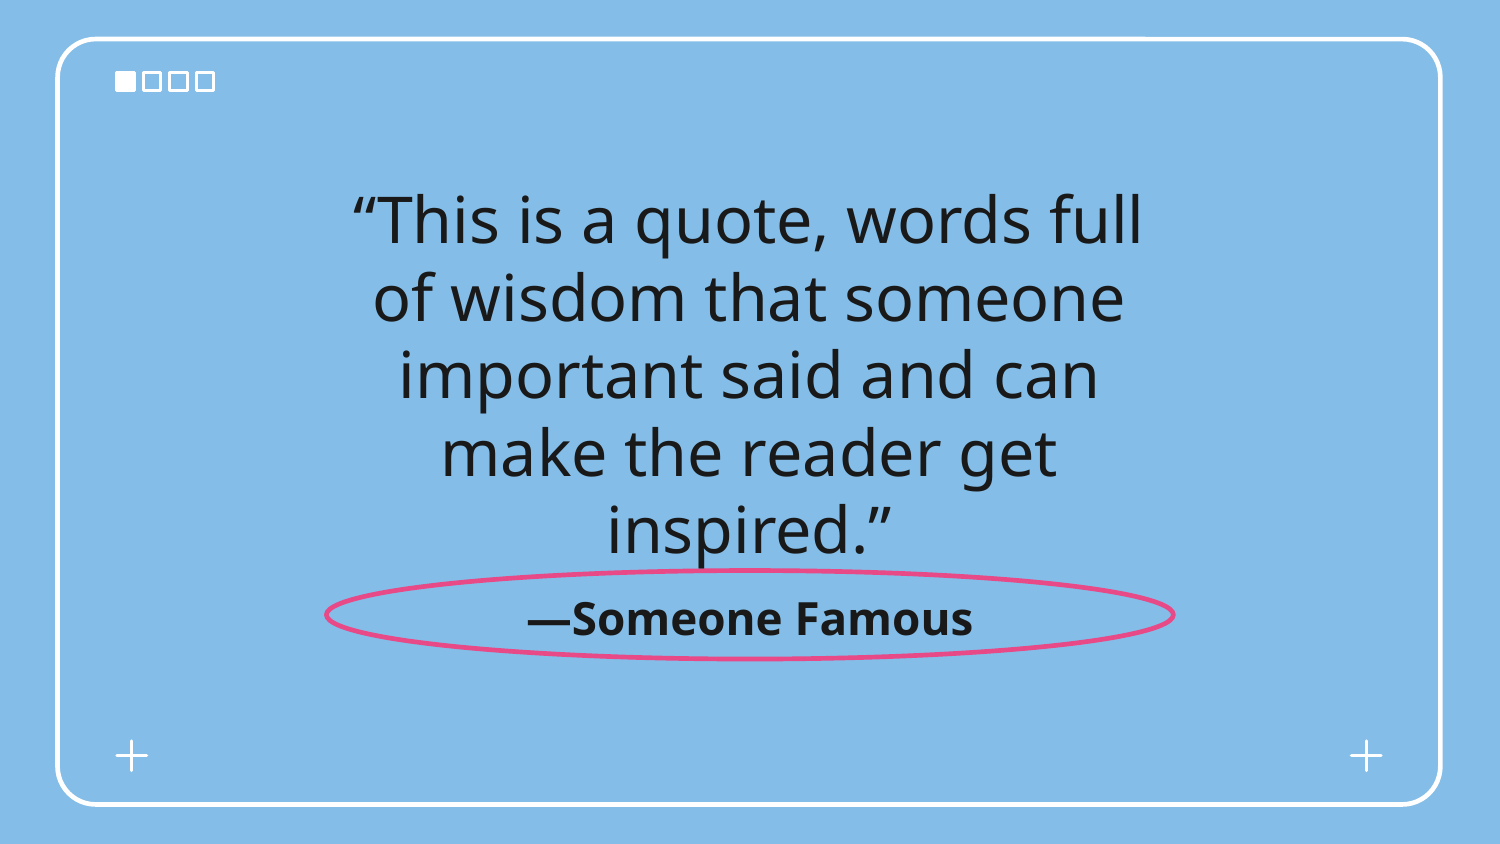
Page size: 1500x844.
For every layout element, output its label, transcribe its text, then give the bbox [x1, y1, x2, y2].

text_box [521, 652, 979, 660]
text_box [465, 570, 1035, 582]
text_box [326, 583, 451, 647]
text_box [1048, 583, 1174, 647]
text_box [452, 556, 1047, 582]
text_box “This is a quote, words full of wisdom that someone important said and can make the reader get inspired.” [311, 190, 1188, 556]
text_box —Someone Famous [451, 582, 1048, 652]
